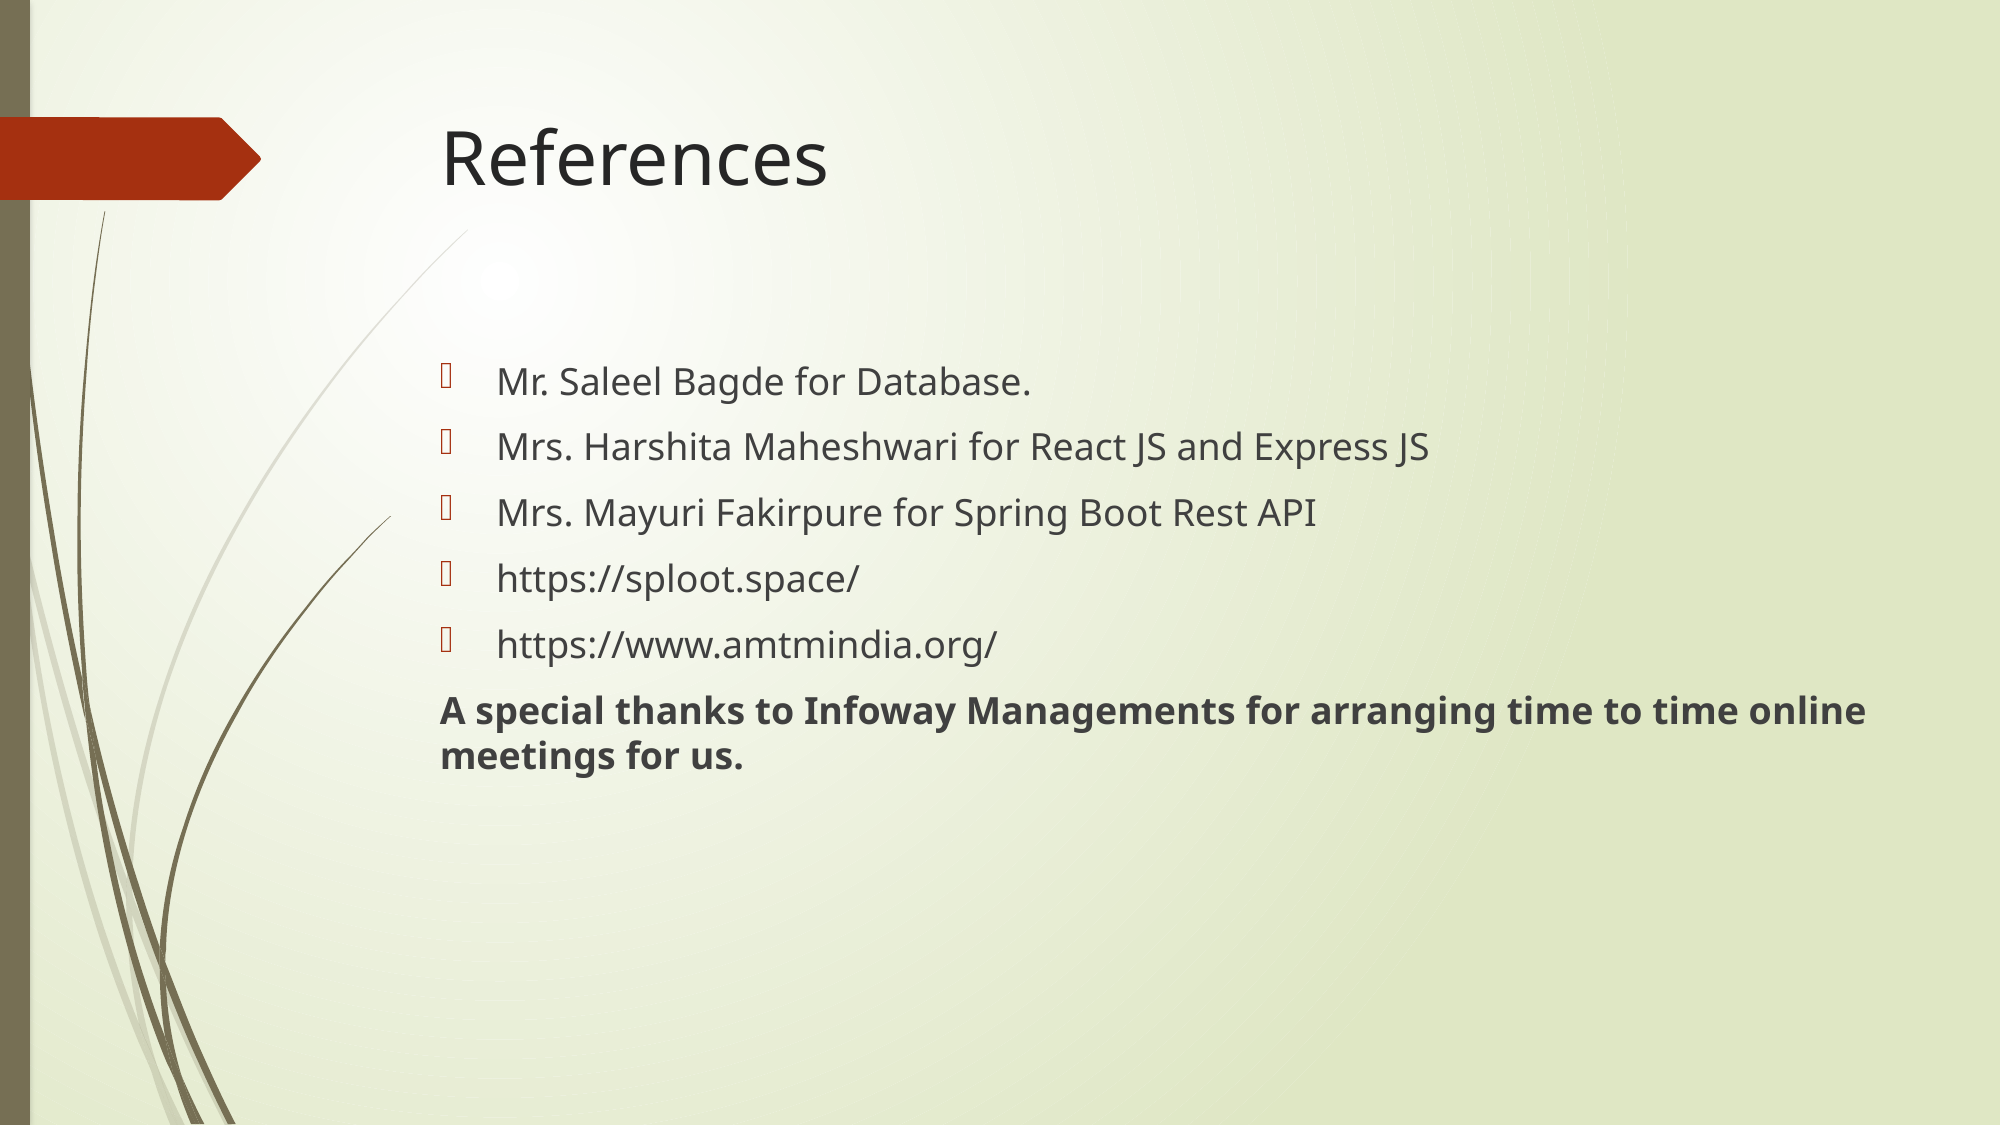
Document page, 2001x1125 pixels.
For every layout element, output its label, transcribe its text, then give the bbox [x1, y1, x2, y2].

title References [425, 102, 1888, 313]
list Mr. Saleel Bagde for Database. Mrs. Harshita Maheshwari for React JS and Express JS Mrs. Mayuri Fakirpure for Spring Boot Rest API https://sploot.space/ https://www.amtmindia.org/ A special thanks to Infoway Managements for arranging time to time online meetings for us. [424, 350, 1888, 970]
